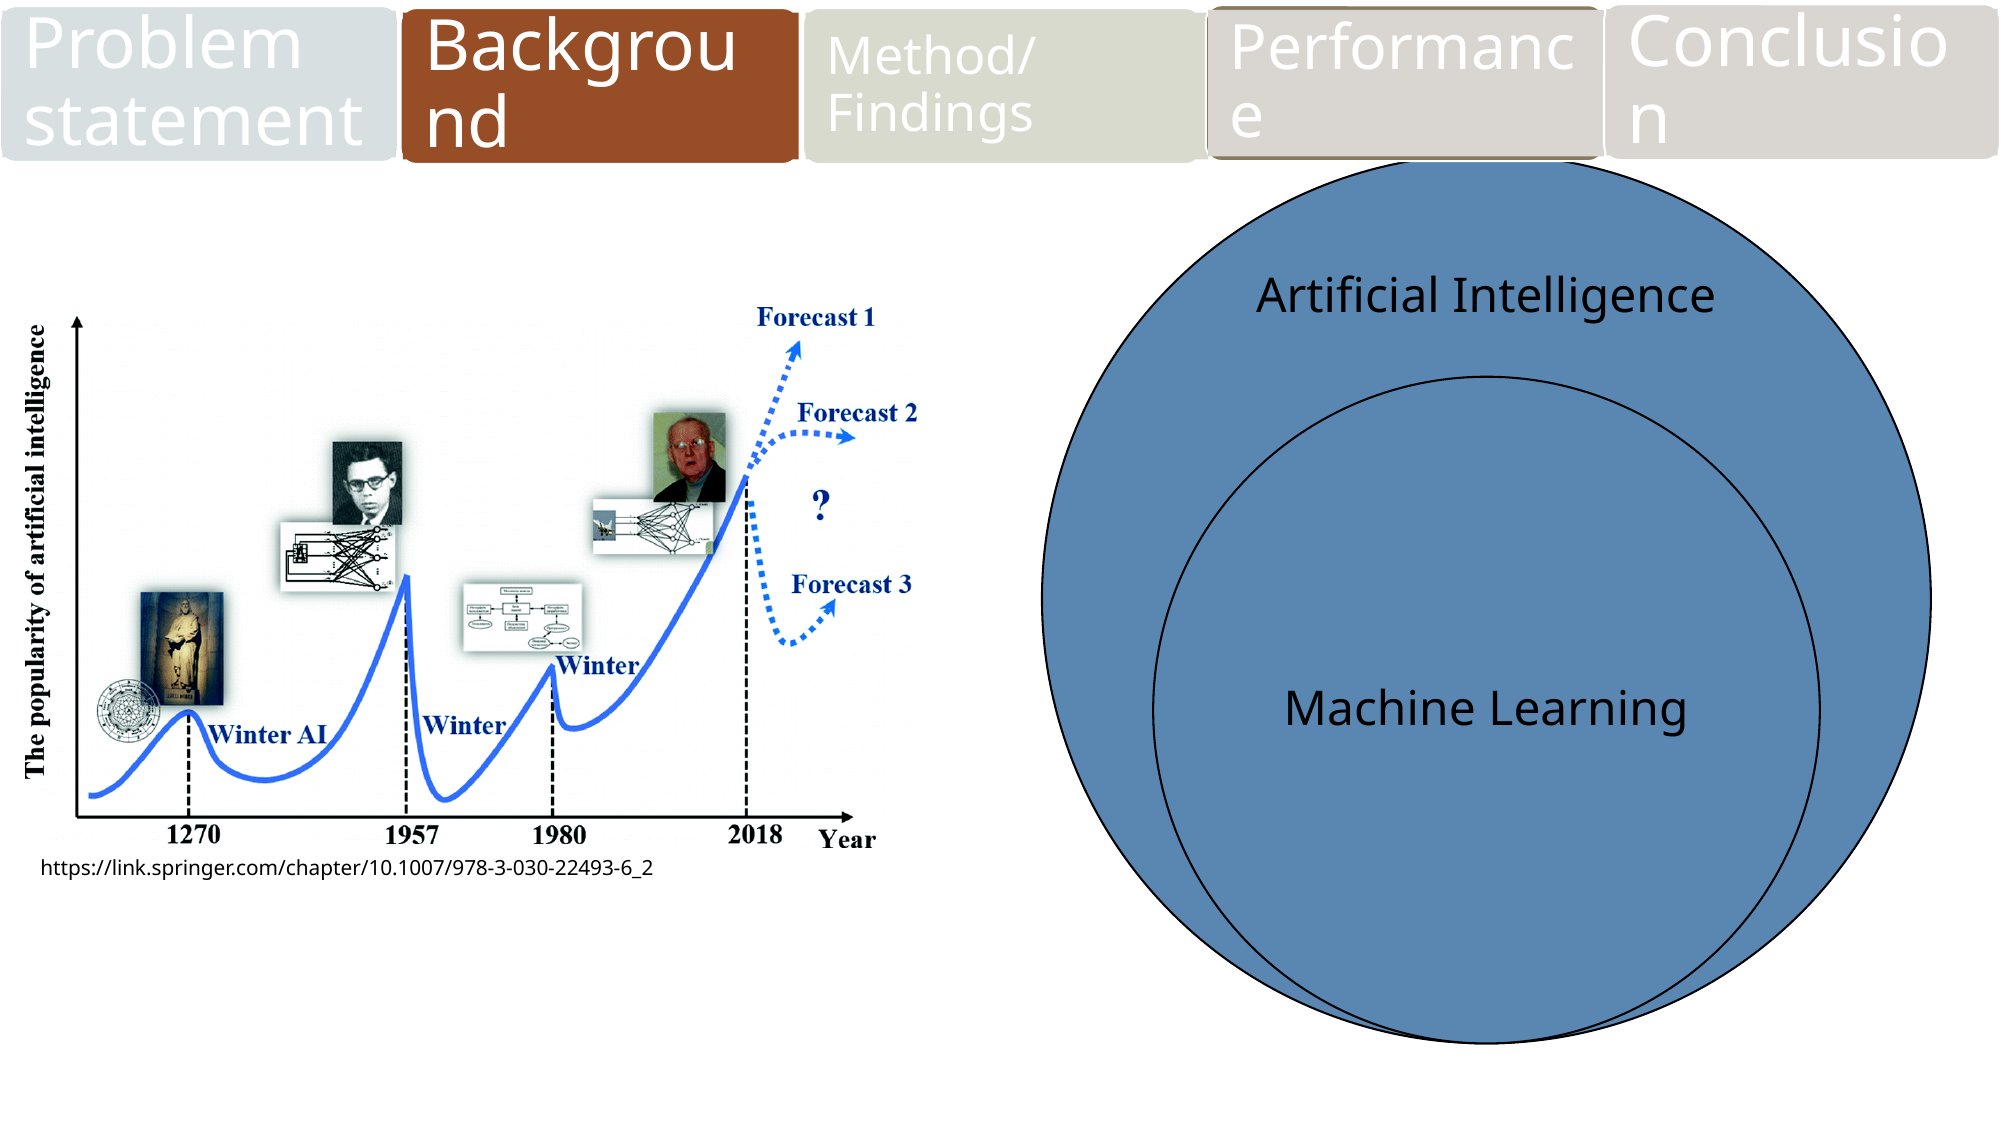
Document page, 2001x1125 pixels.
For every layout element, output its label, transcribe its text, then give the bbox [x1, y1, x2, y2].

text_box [400, 8, 799, 164]
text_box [1604, 4, 2000, 161]
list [25, 307, 819, 848]
text_box https://link.springer.com/chapter/10.1007/978-3-030-22493-6_2 [25, 848, 819, 888]
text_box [0, 6, 399, 162]
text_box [803, 8, 1209, 164]
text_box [1205, 5, 1605, 162]
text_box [819, 161, 2000, 1044]
